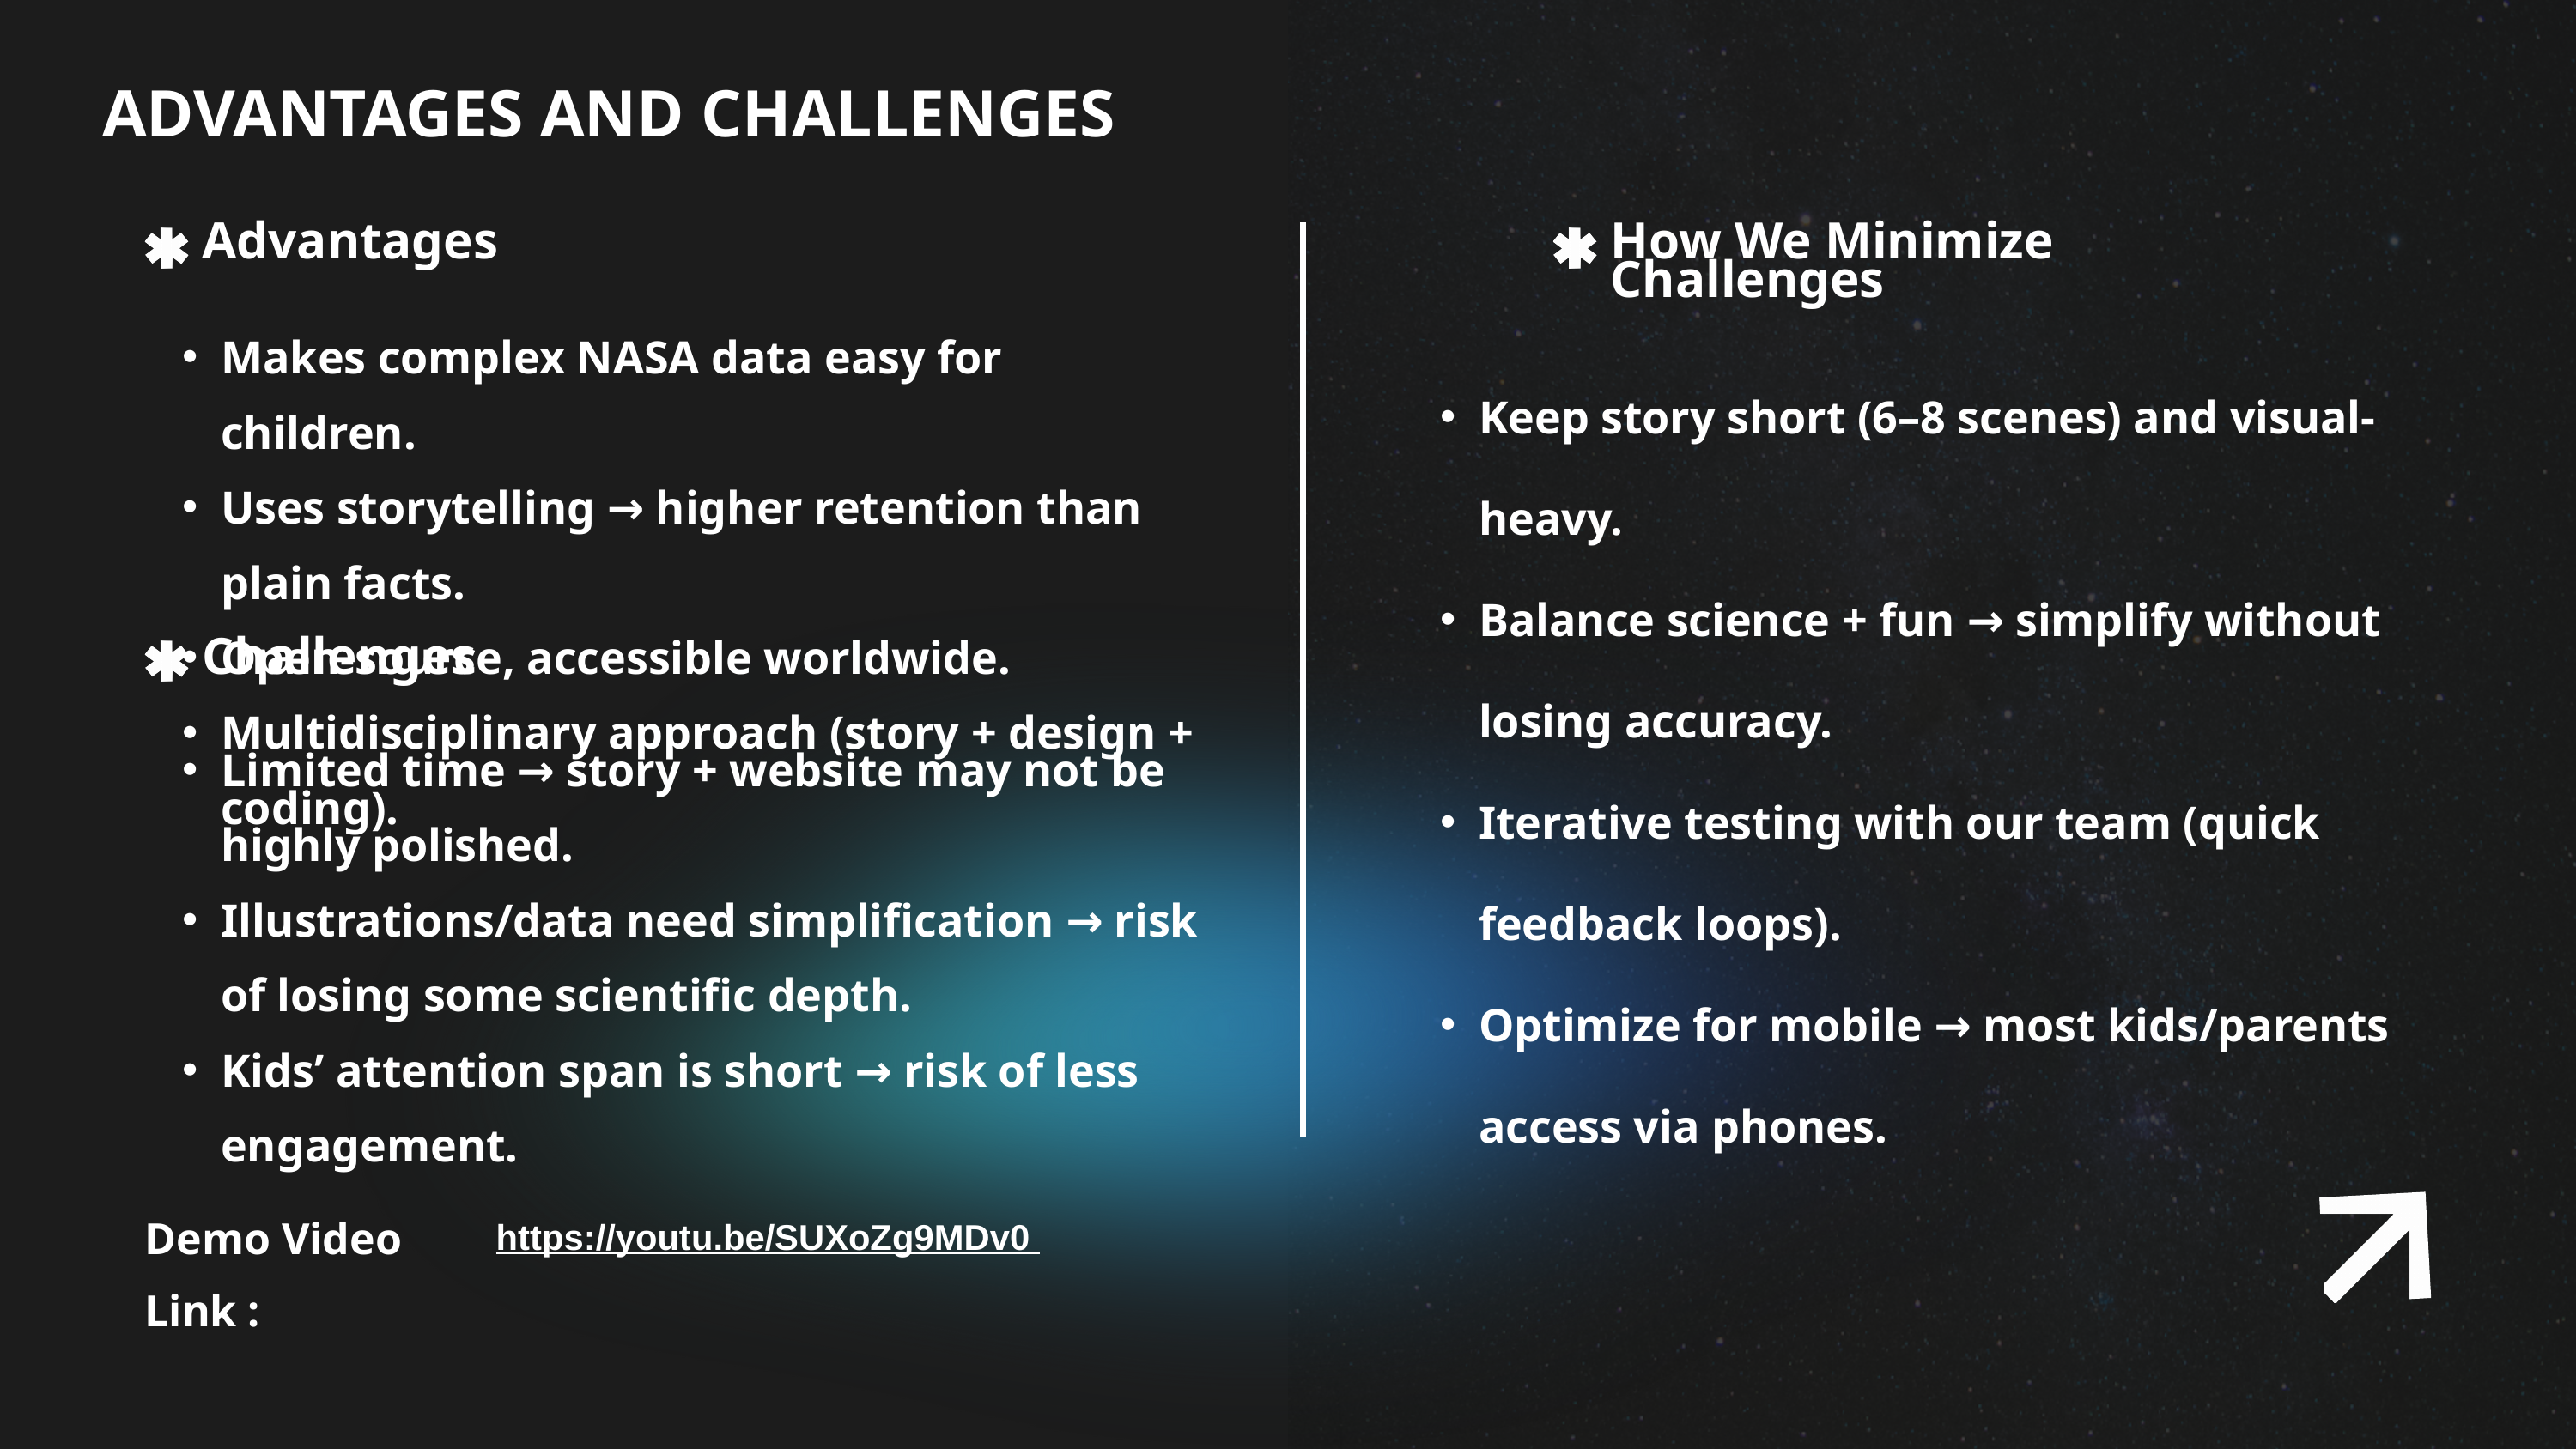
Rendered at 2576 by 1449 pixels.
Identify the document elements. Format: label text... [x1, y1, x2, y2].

text_box Demo Video Link : [144, 1190, 523, 1335]
text_box Advantages [202, 227, 617, 267]
text_box [2319, 1191, 2432, 1304]
text_box [344, 603, 2126, 1447]
text_box ADVANTAGES AND CHALLENGES [102, 80, 1204, 151]
text_box How We Minimize Challenges [1610, 227, 2311, 306]
text_box Makes complex NASA data easy for children. Uses storytelling → higher retention than plain facts. Open-source, accessible worldwide. Multidisciplinary approach (story + design + coding). [144, 307, 1204, 834]
text_box https://youtu.be/SUXoZg9MDv0 [495, 1197, 1075, 1258]
text_box [144, 227, 189, 269]
text_box [1552, 227, 1597, 269]
text_box Keep story short (6–8 scenes) and visual-heavy. Balance science + fun → simplify without losing accuracy. Iterative testing with our team (quick feedback loops). Optimize for mobile → most kids/parents access via phones. [1402, 341, 2462, 1152]
text_box Limited time → story + website may not be highly polished. Illustrations/data need simplification → risk of losing some scientific depth. Kids’ attention span is short → risk of less engagement. [144, 834, 1204, 1172]
text_box [1287, 0, 2576, 1449]
